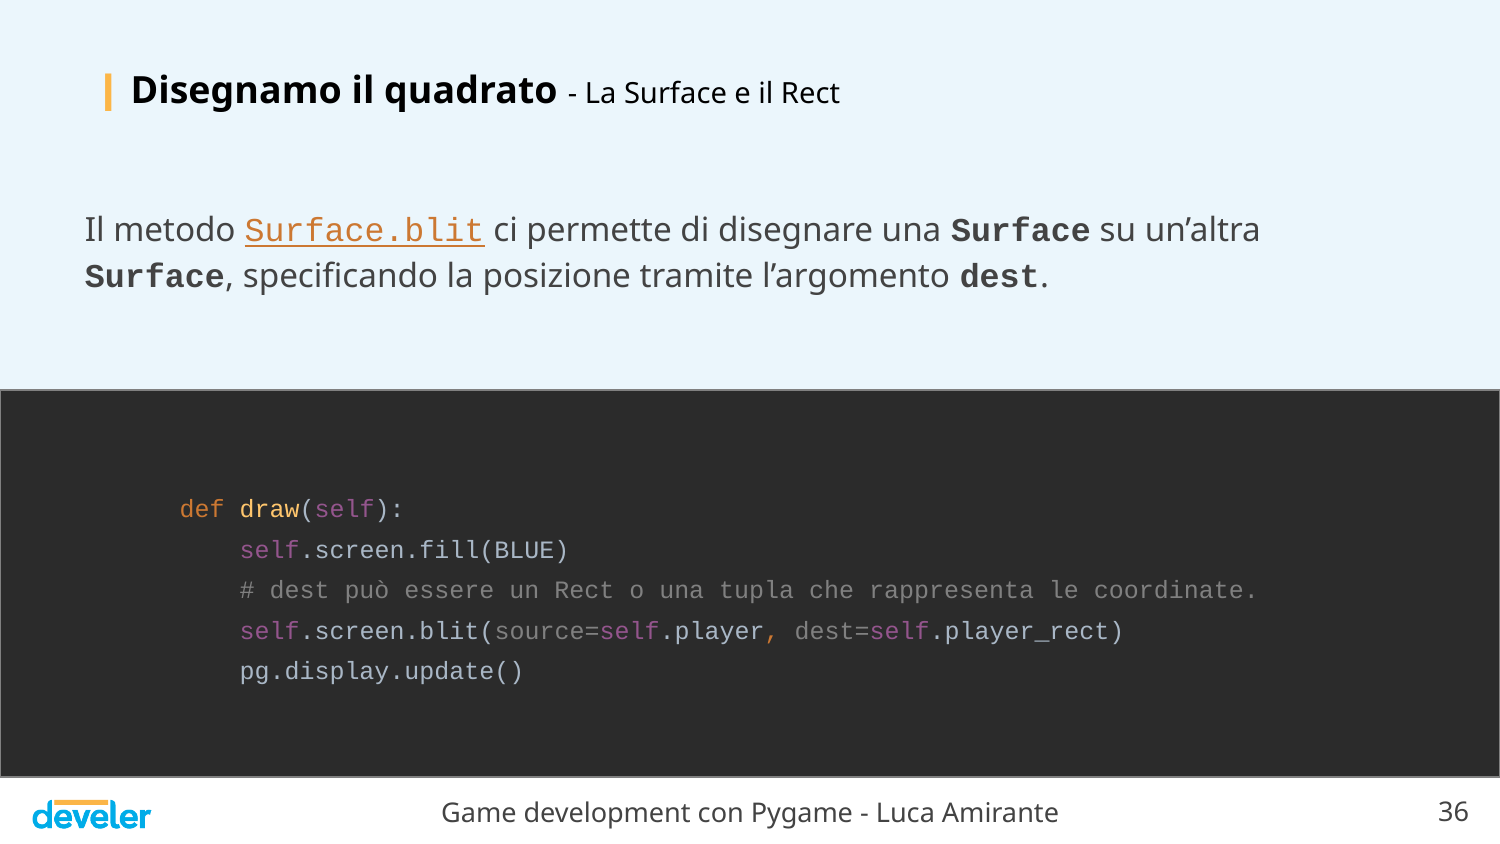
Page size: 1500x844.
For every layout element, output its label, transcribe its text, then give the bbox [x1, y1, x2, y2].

title Disegnamo il quadrato - La Surface e il Rect [92, 65, 1408, 107]
list Il metodo Surface.blit ci permette di disegnare una Surface su un’altra Surface, specificando la posizione tramite l’argomento dest. [85, 106, 1415, 391]
picture [38, 814, 47, 824]
list def draw(self): self.screen.fill(BLUE) # dest può essere un Rect o una tupla che rappresenta le coordinate. self.screen.blit(source=self.player, dest=self.player_rect) pg.display.update() [0, 390, 1500, 777]
picture [32, 792, 158, 836]
